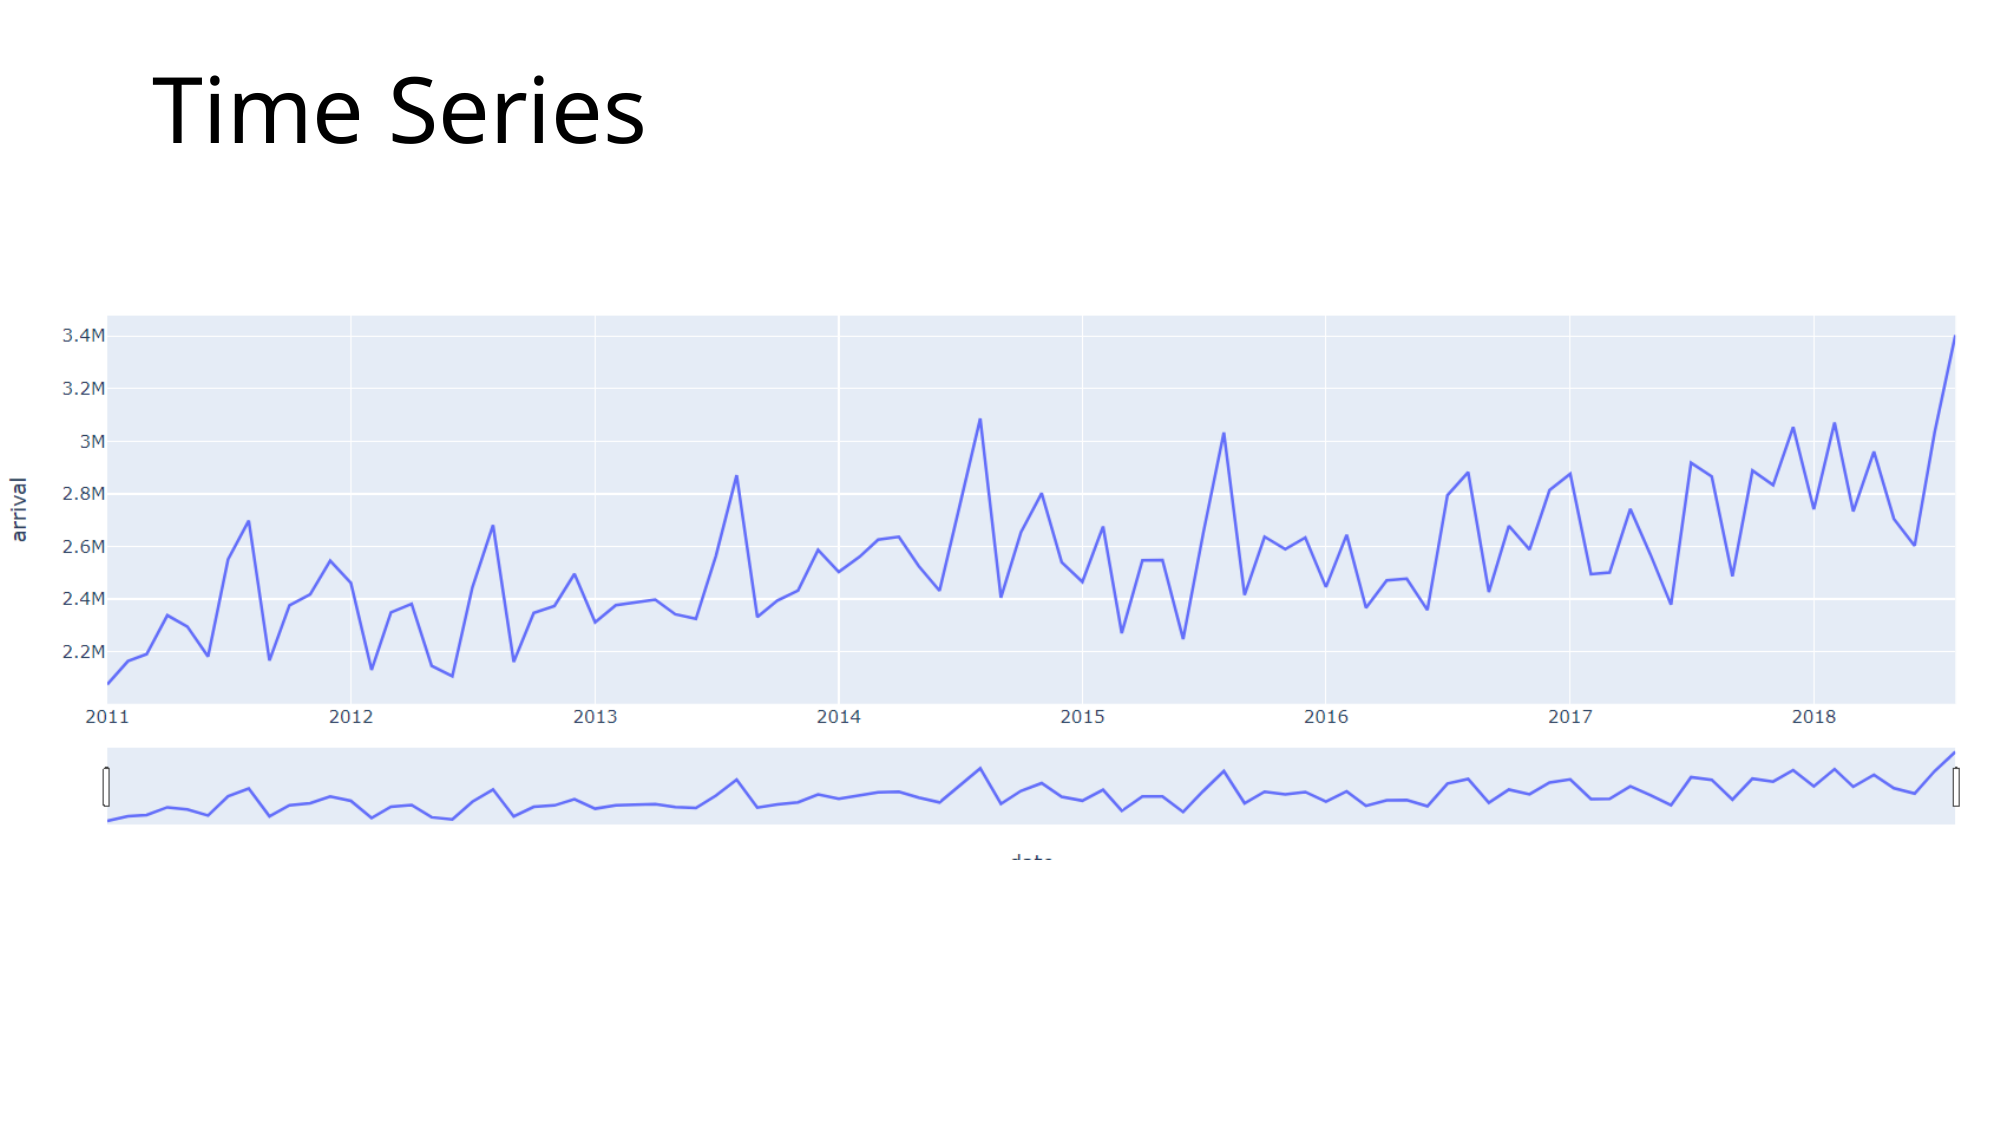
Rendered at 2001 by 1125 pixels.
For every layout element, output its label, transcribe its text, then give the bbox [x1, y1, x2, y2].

title Time Series [137, 59, 1863, 265]
picture [0, 265, 2000, 860]
